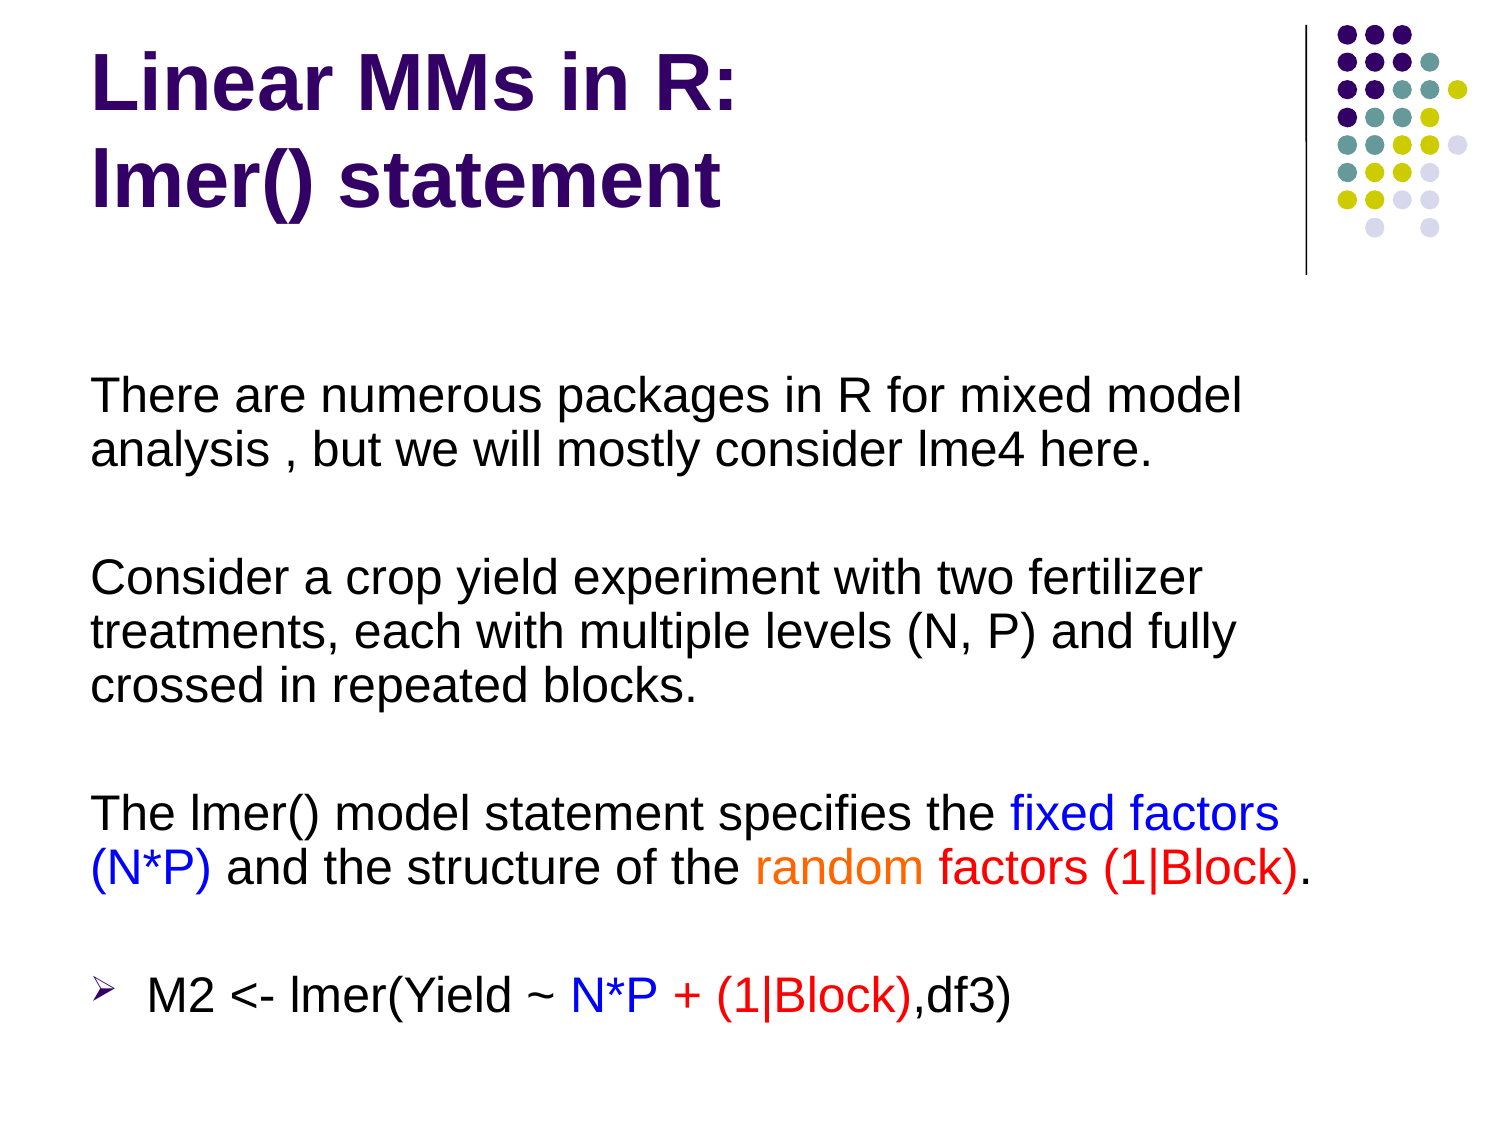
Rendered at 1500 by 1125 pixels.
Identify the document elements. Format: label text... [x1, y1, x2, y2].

list There are numerous packages in R for mixed model analysis , but we will mostly consider lme4 here. Consider a crop yield experiment with two fertilizer treatments, each with multiple levels (N, P) and fully crossed in repeated blocks. The lmer() model statement specifies the fixed factors (N*P) and the structure of the random factors (1|Block). M2 <- lmer(Yield ~ N*P + (1|Block),df3) [75, 361, 1329, 1071]
title Linear MMs in R: lmer() statement [75, 20, 1313, 232]
